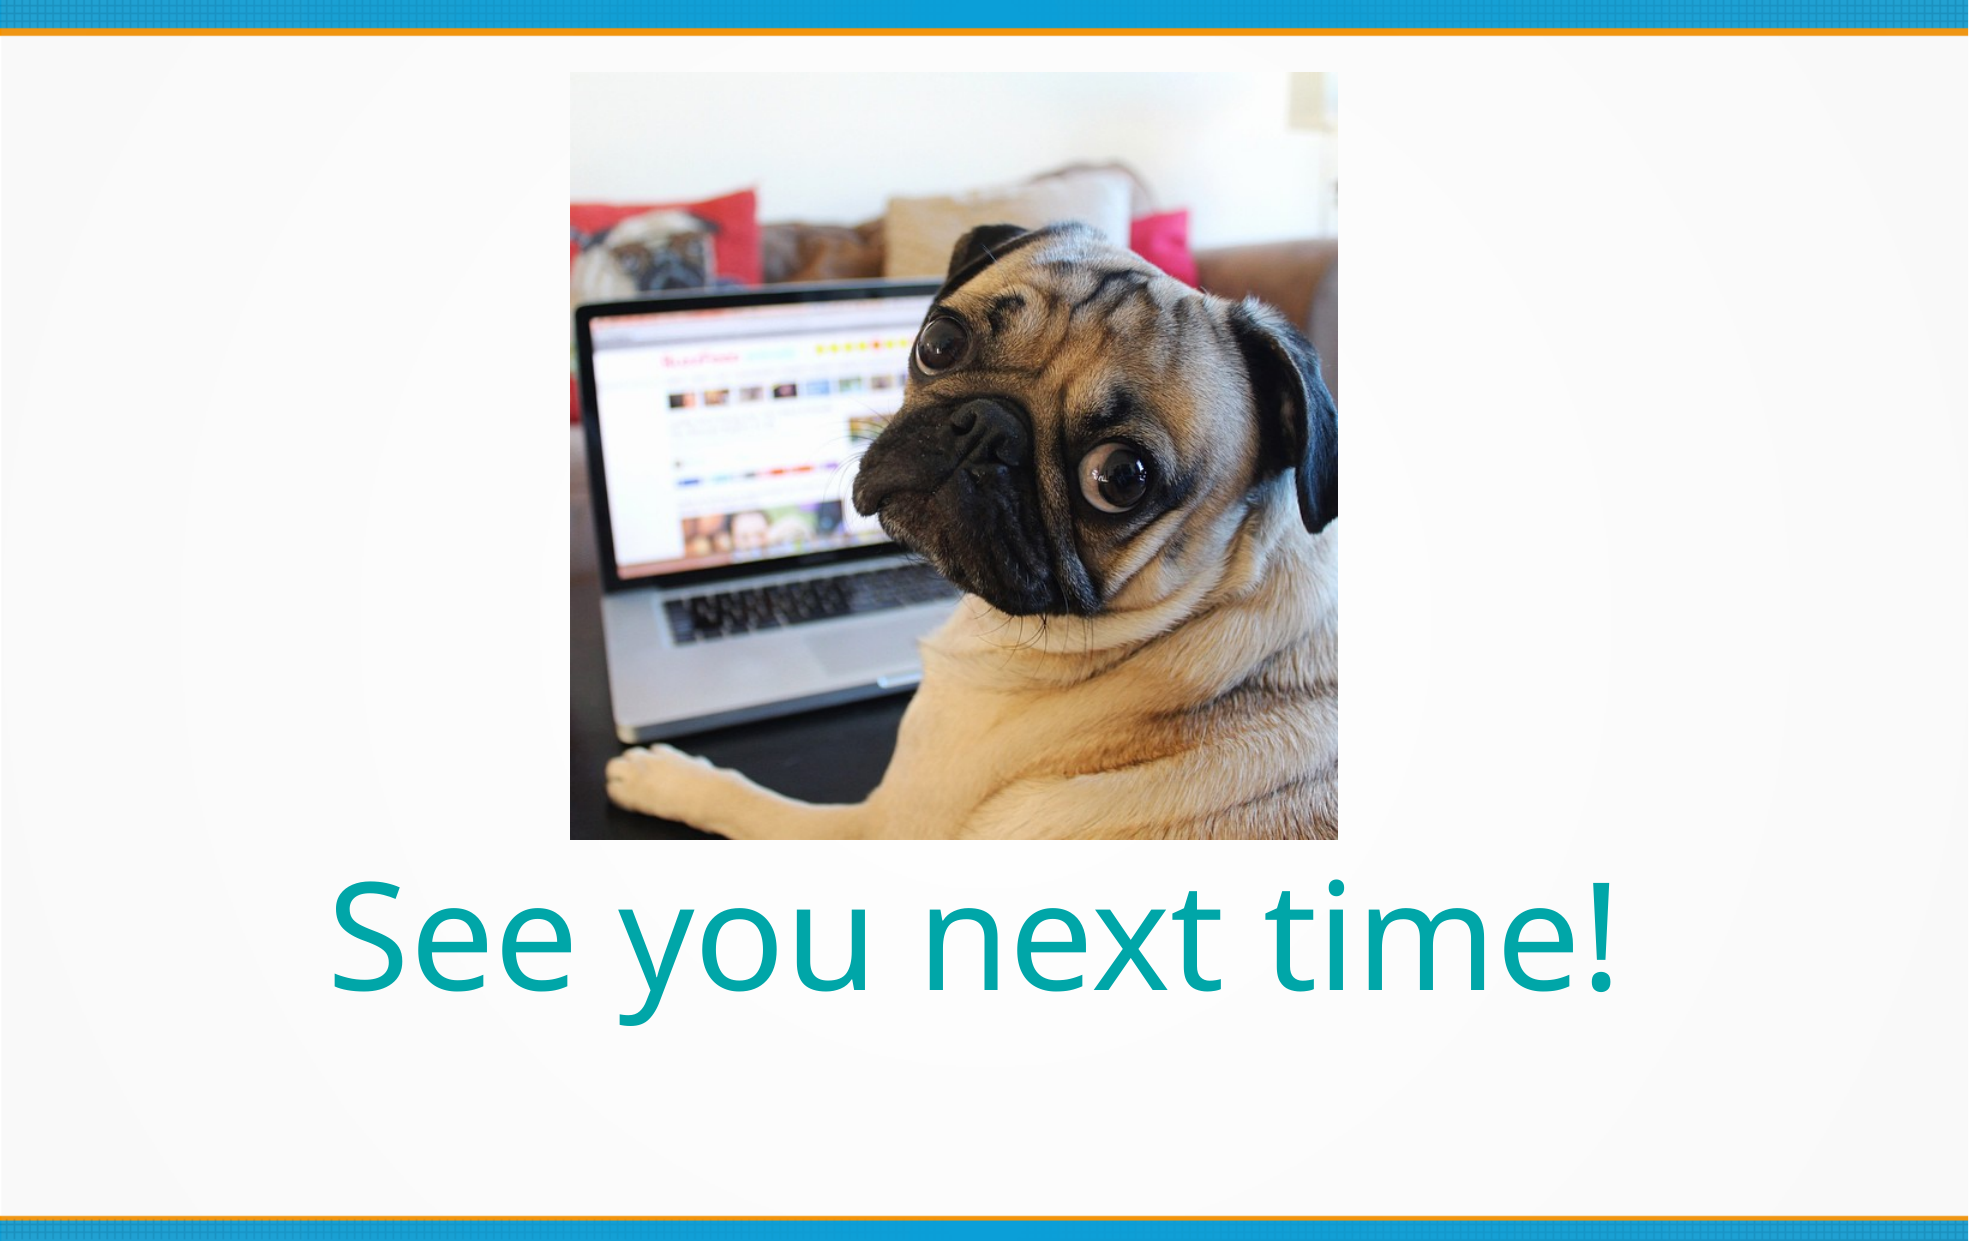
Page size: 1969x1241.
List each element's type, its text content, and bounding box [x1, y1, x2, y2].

text_box See you next time! [194, 736, 1755, 1126]
picture [0, 0, 1969, 1241]
